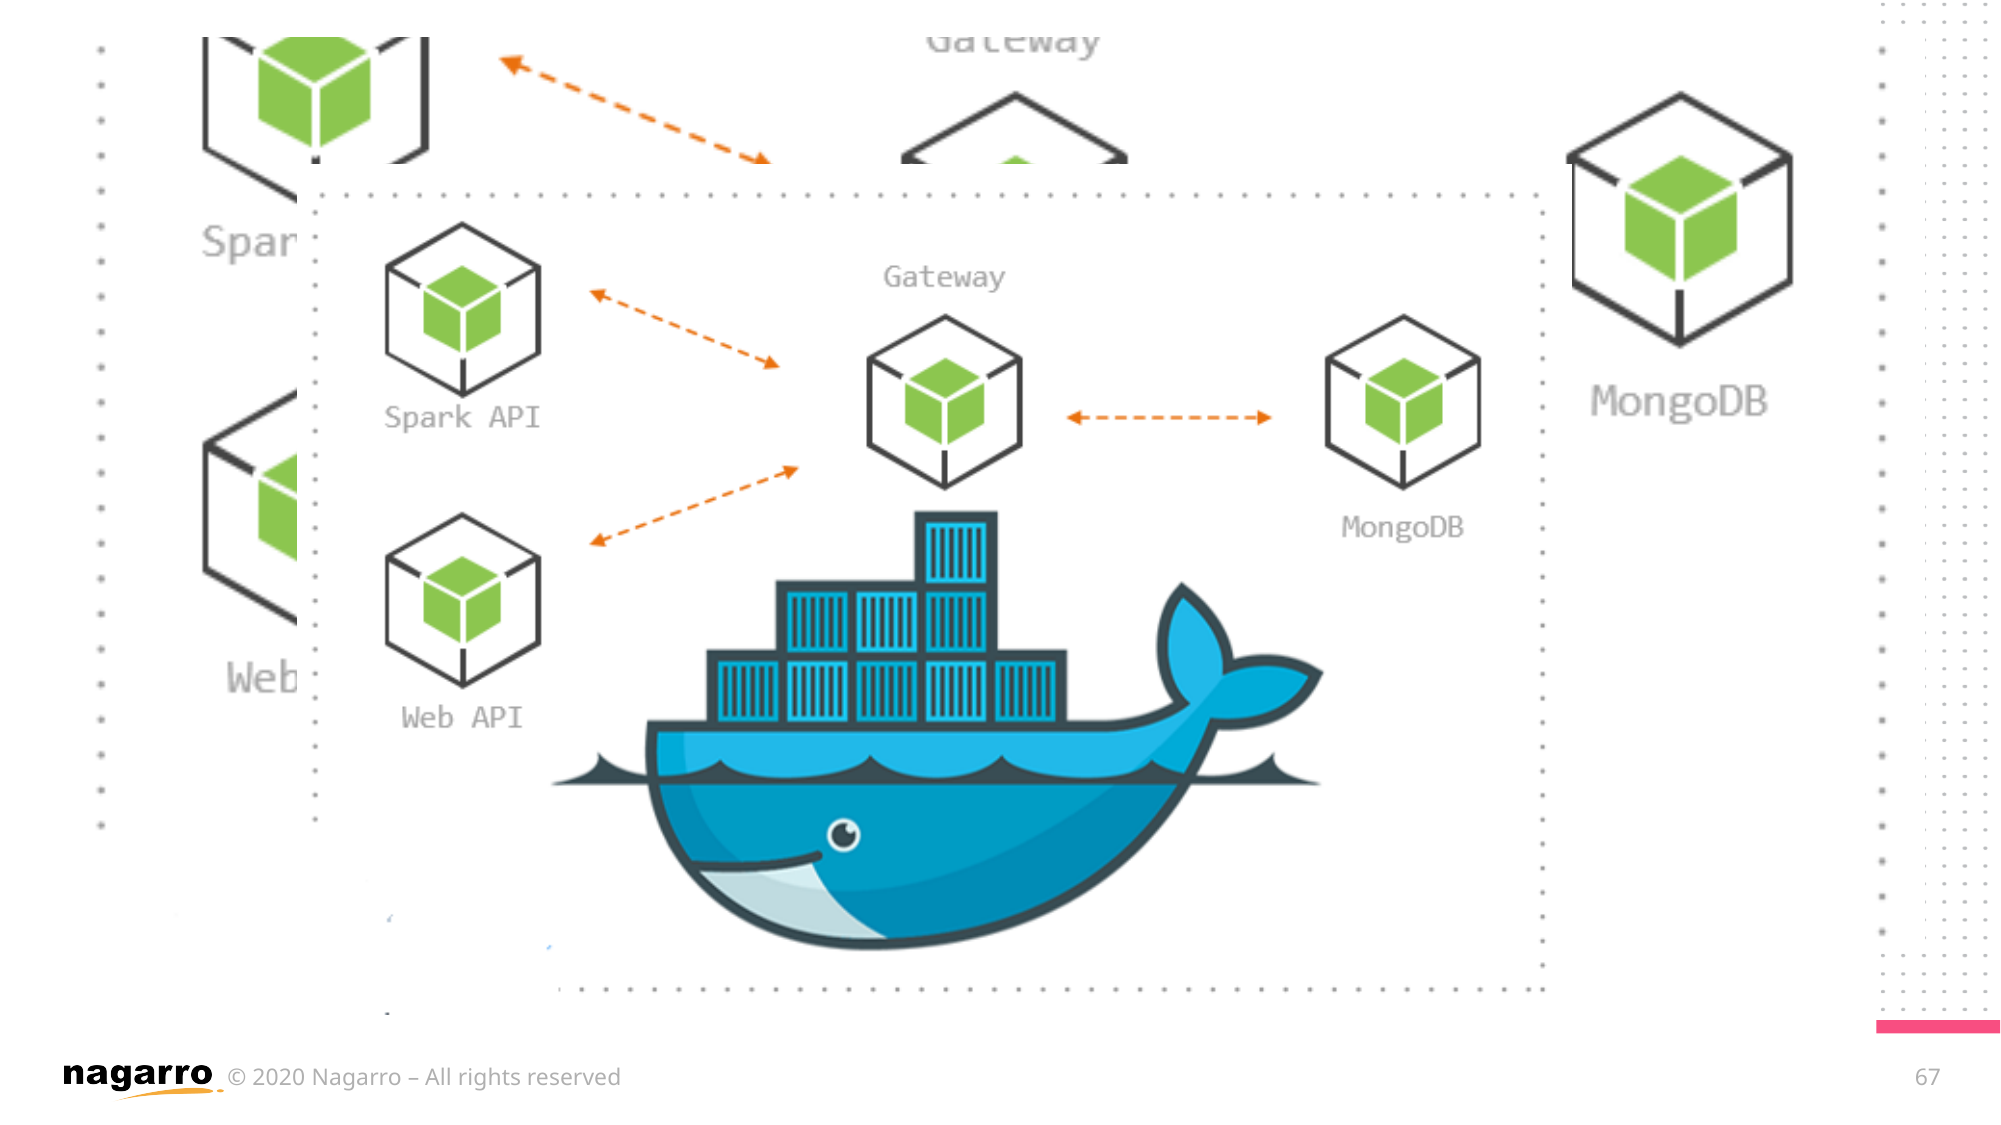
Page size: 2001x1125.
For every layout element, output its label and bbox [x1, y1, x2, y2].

picture [64, 1065, 224, 1102]
picture [74, 0, 2000, 1020]
